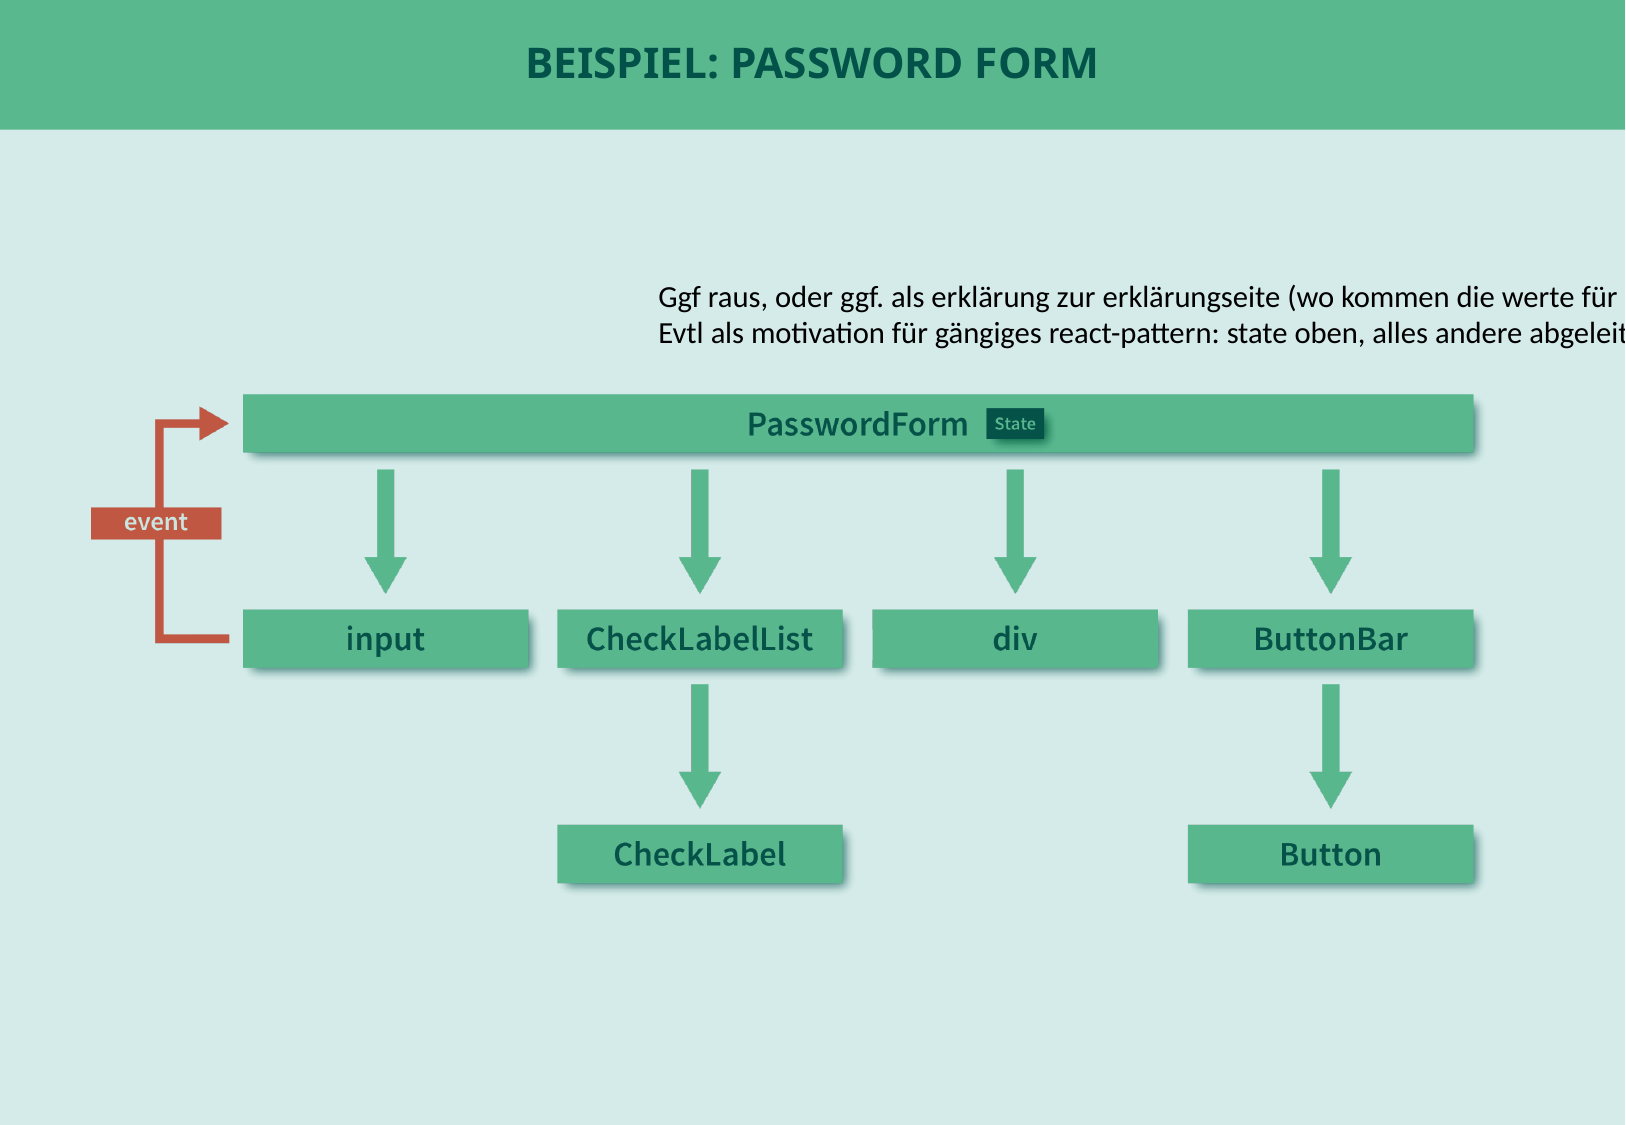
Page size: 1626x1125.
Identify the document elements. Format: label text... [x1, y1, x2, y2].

picture [91, 382, 1499, 907]
text_box Ggf raus, oder ggf. als erklärung zur erklärungseite (wo kommen die werte für die abgeleiteten komponenten her) Evtl als motivation für gängiges react-pattern: state oben, alles andere abgeleitet [643, 269, 1625, 358]
title Beispiel: Password Form [0, 0, 1625, 130]
